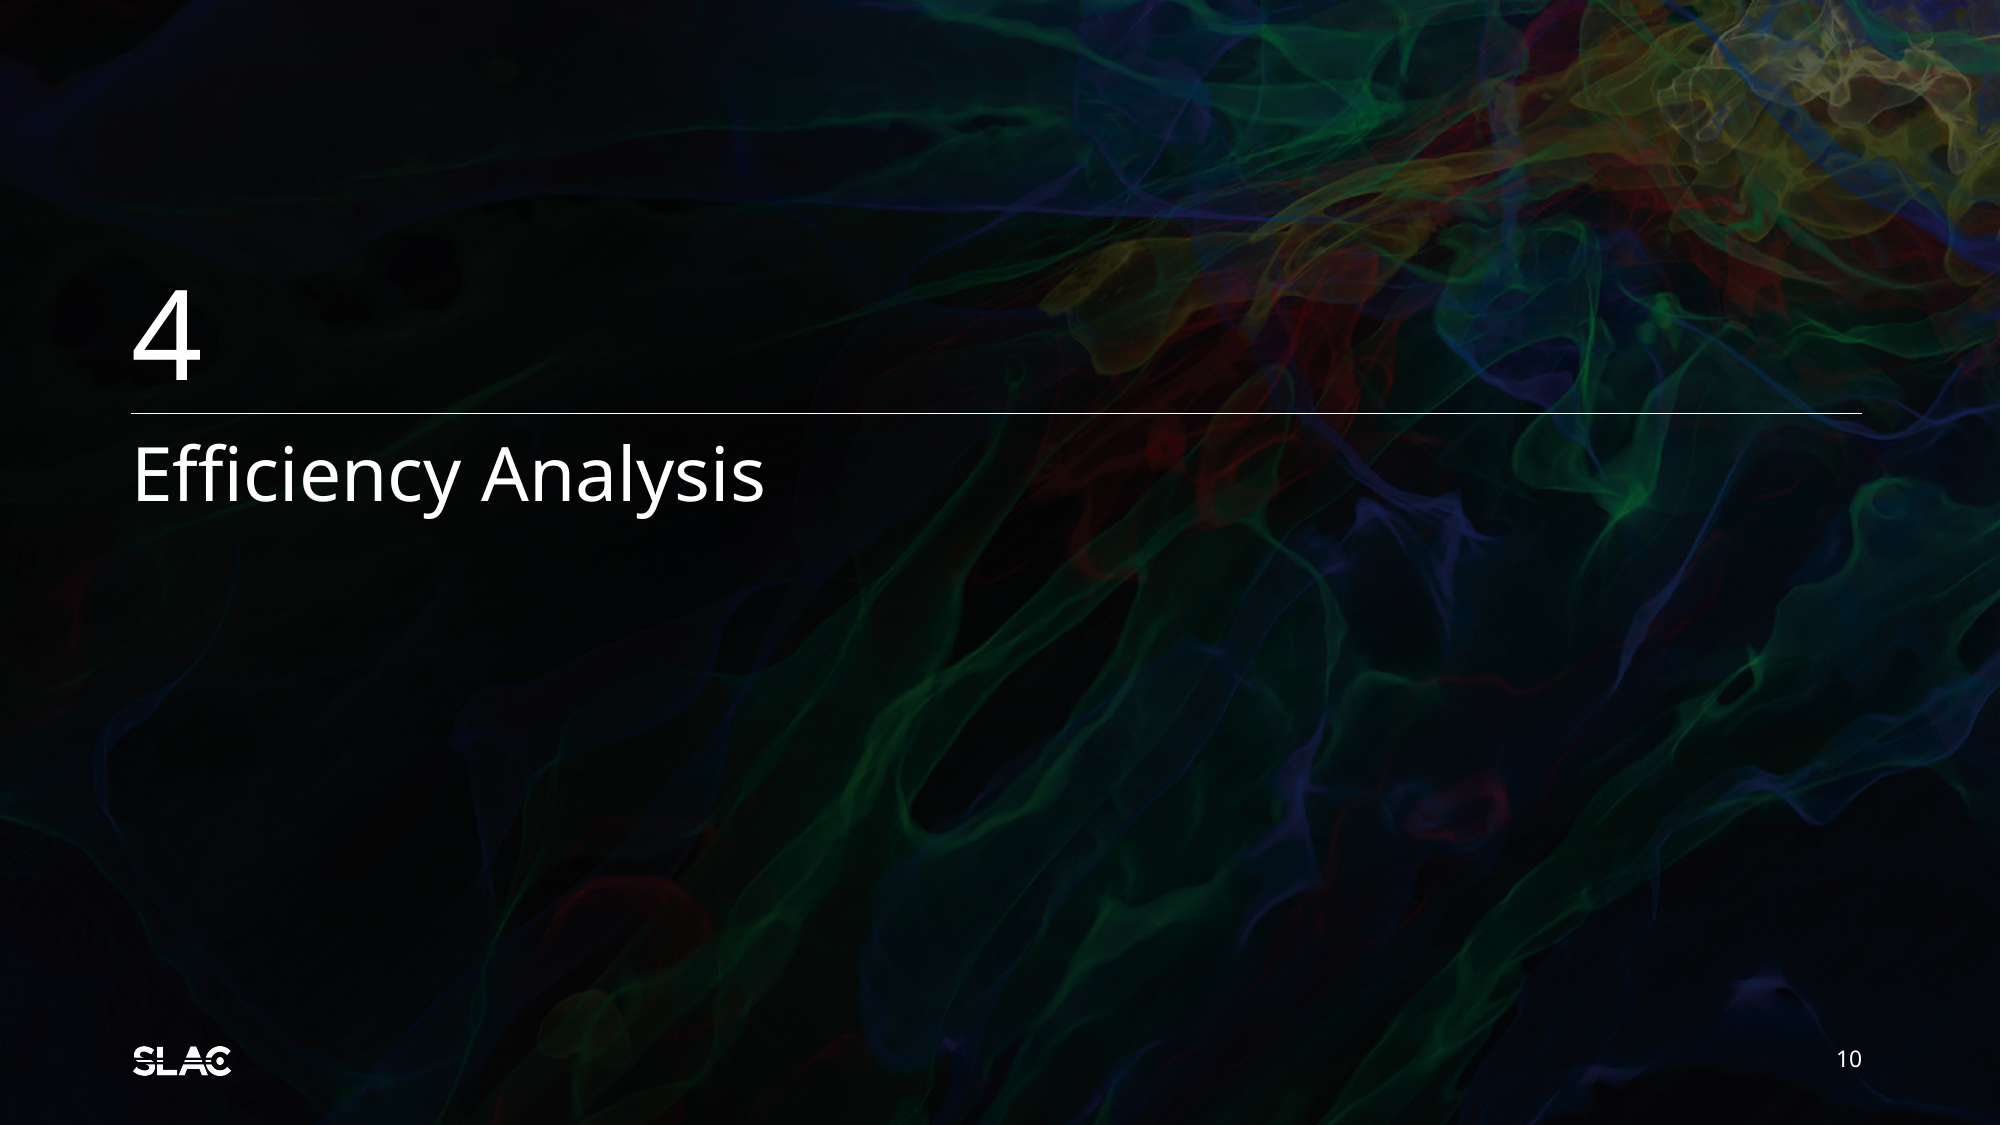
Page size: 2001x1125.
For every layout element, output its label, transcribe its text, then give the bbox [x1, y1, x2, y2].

title Efficiency Analysis [131, 429, 1863, 629]
slide_number 10 [1412, 1030, 1863, 1091]
picture [0, 0, 2000, 1125]
list 4 [131, 208, 371, 413]
